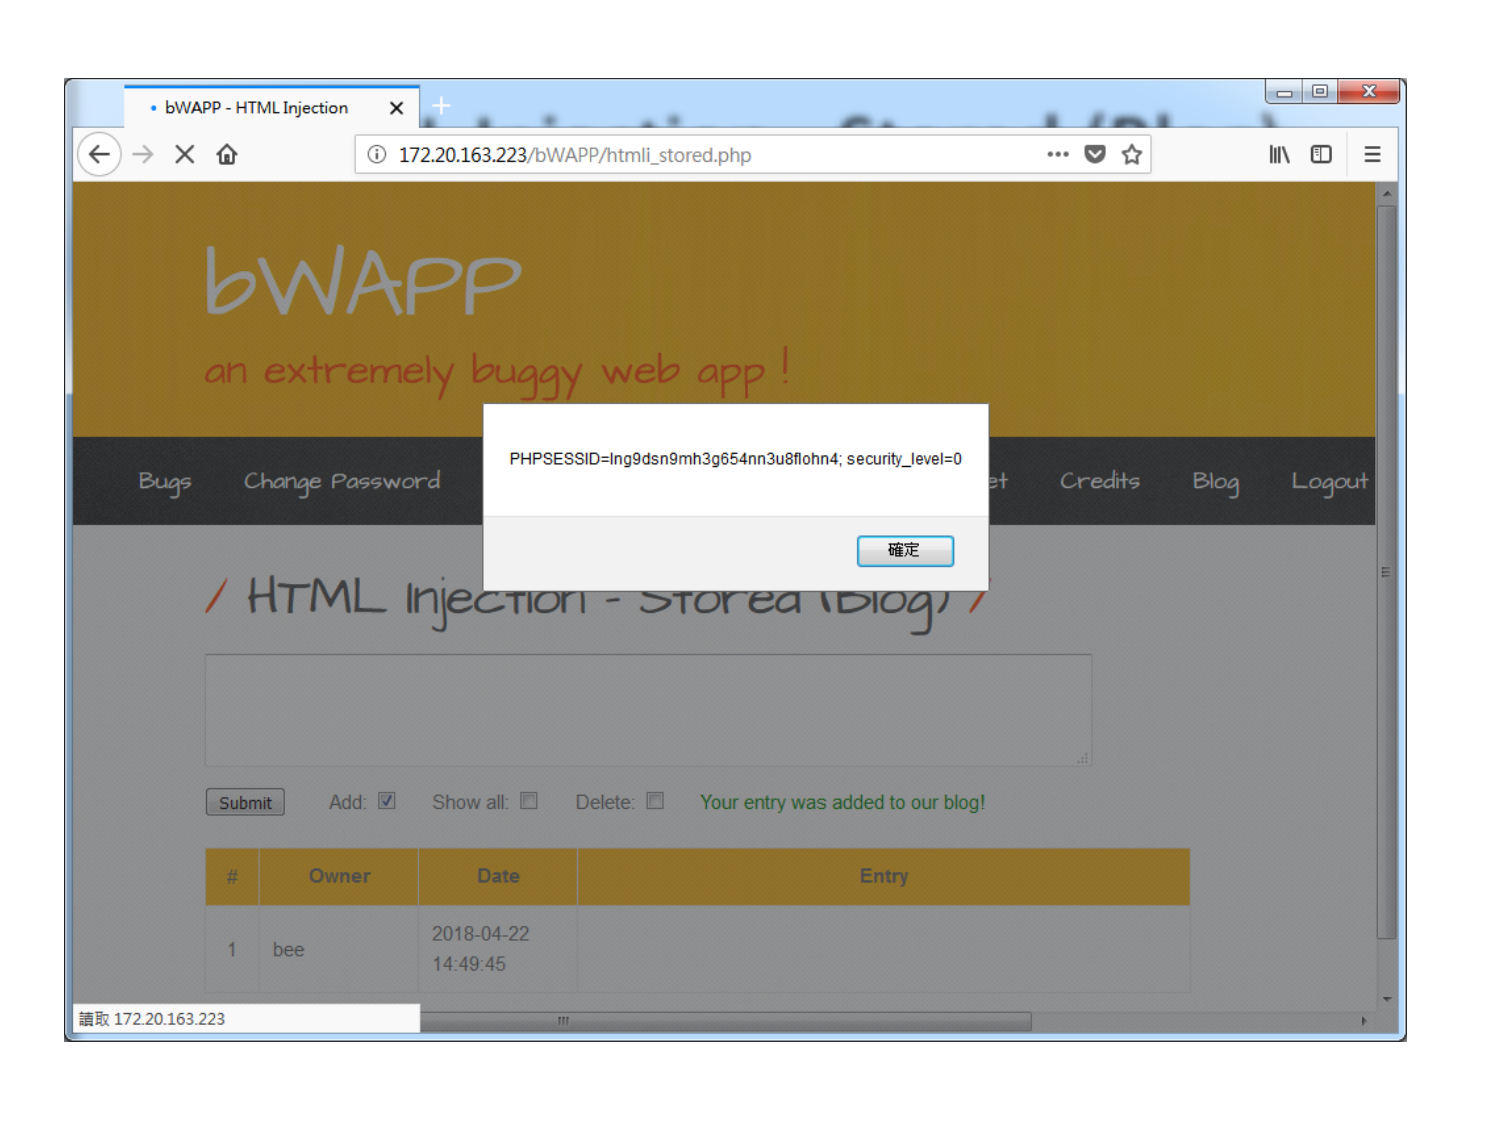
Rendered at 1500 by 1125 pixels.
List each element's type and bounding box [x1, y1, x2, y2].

picture [64, 77, 1407, 1042]
